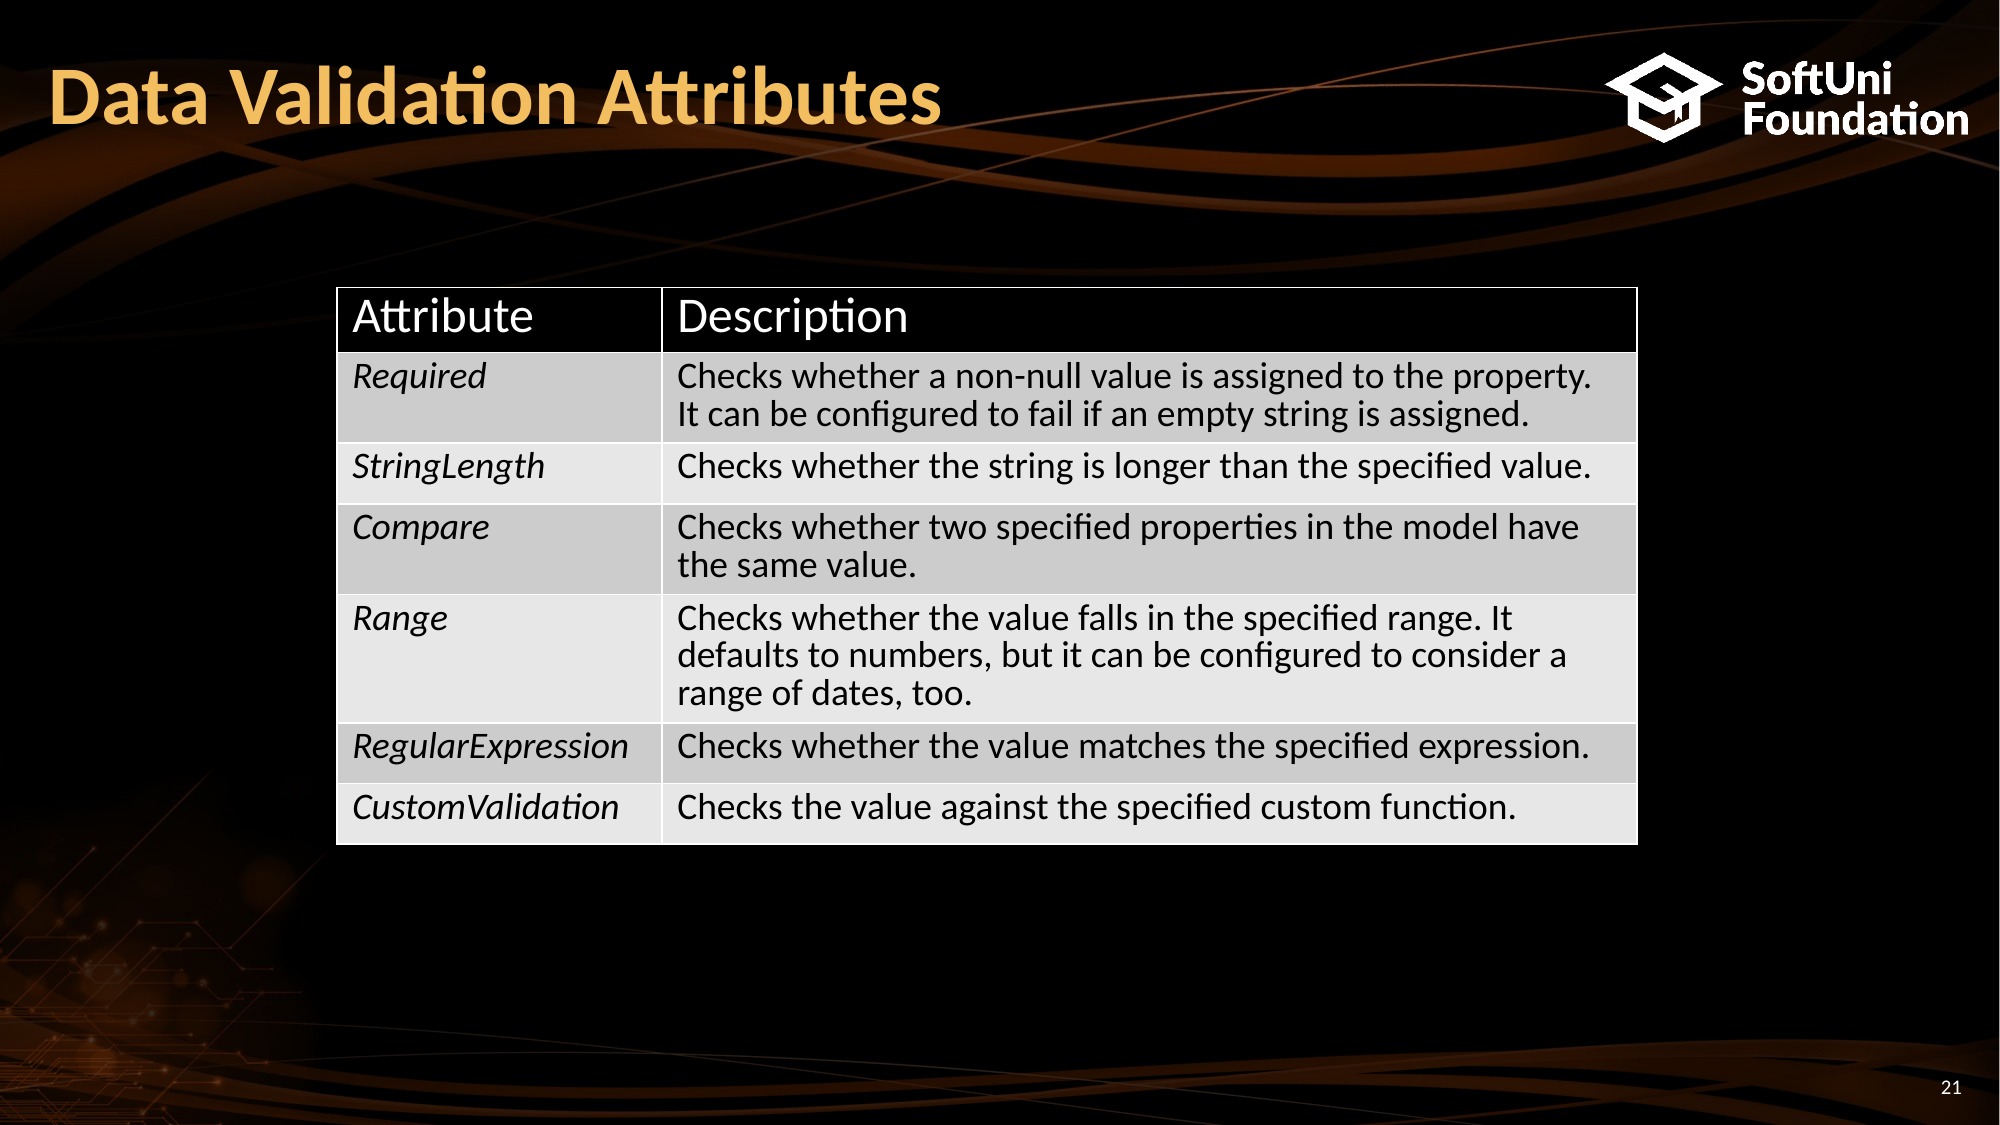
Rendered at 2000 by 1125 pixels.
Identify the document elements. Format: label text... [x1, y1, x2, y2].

table_cell RegularExpression [338, 724, 661, 783]
table_cell Required [338, 353, 661, 442]
table_cell Checks whether the value falls in the specified range. It defaults to numbers, but it can be configured to consider a range of dates, too. [663, 595, 1636, 722]
picture [0, 0, 2000, 1125]
table_cell Compare [338, 505, 661, 594]
table_cell CustomValidation [338, 784, 661, 843]
table_header Attribute [338, 288, 661, 352]
table_cell Checks whether the value matches the specified expression. [663, 724, 1636, 783]
slide_number 21 [1897, 1070, 1968, 1103]
table_cell Checks the value against the specified custom function. [663, 784, 1636, 843]
table_cell Checks whether two specified properties in the model have the same value. [663, 505, 1636, 594]
table_cell StringLength [338, 444, 661, 503]
table_header Description [663, 288, 1636, 352]
title Data Validation Attributes [30, 6, 1602, 189]
table_cell Checks whether the string is longer than the specified value. [663, 444, 1636, 503]
table_cell Range [338, 595, 661, 722]
table_cell Checks whether a non-null value is assigned to the property. It can be configured to fail if an empty string is assigned. [663, 353, 1636, 442]
